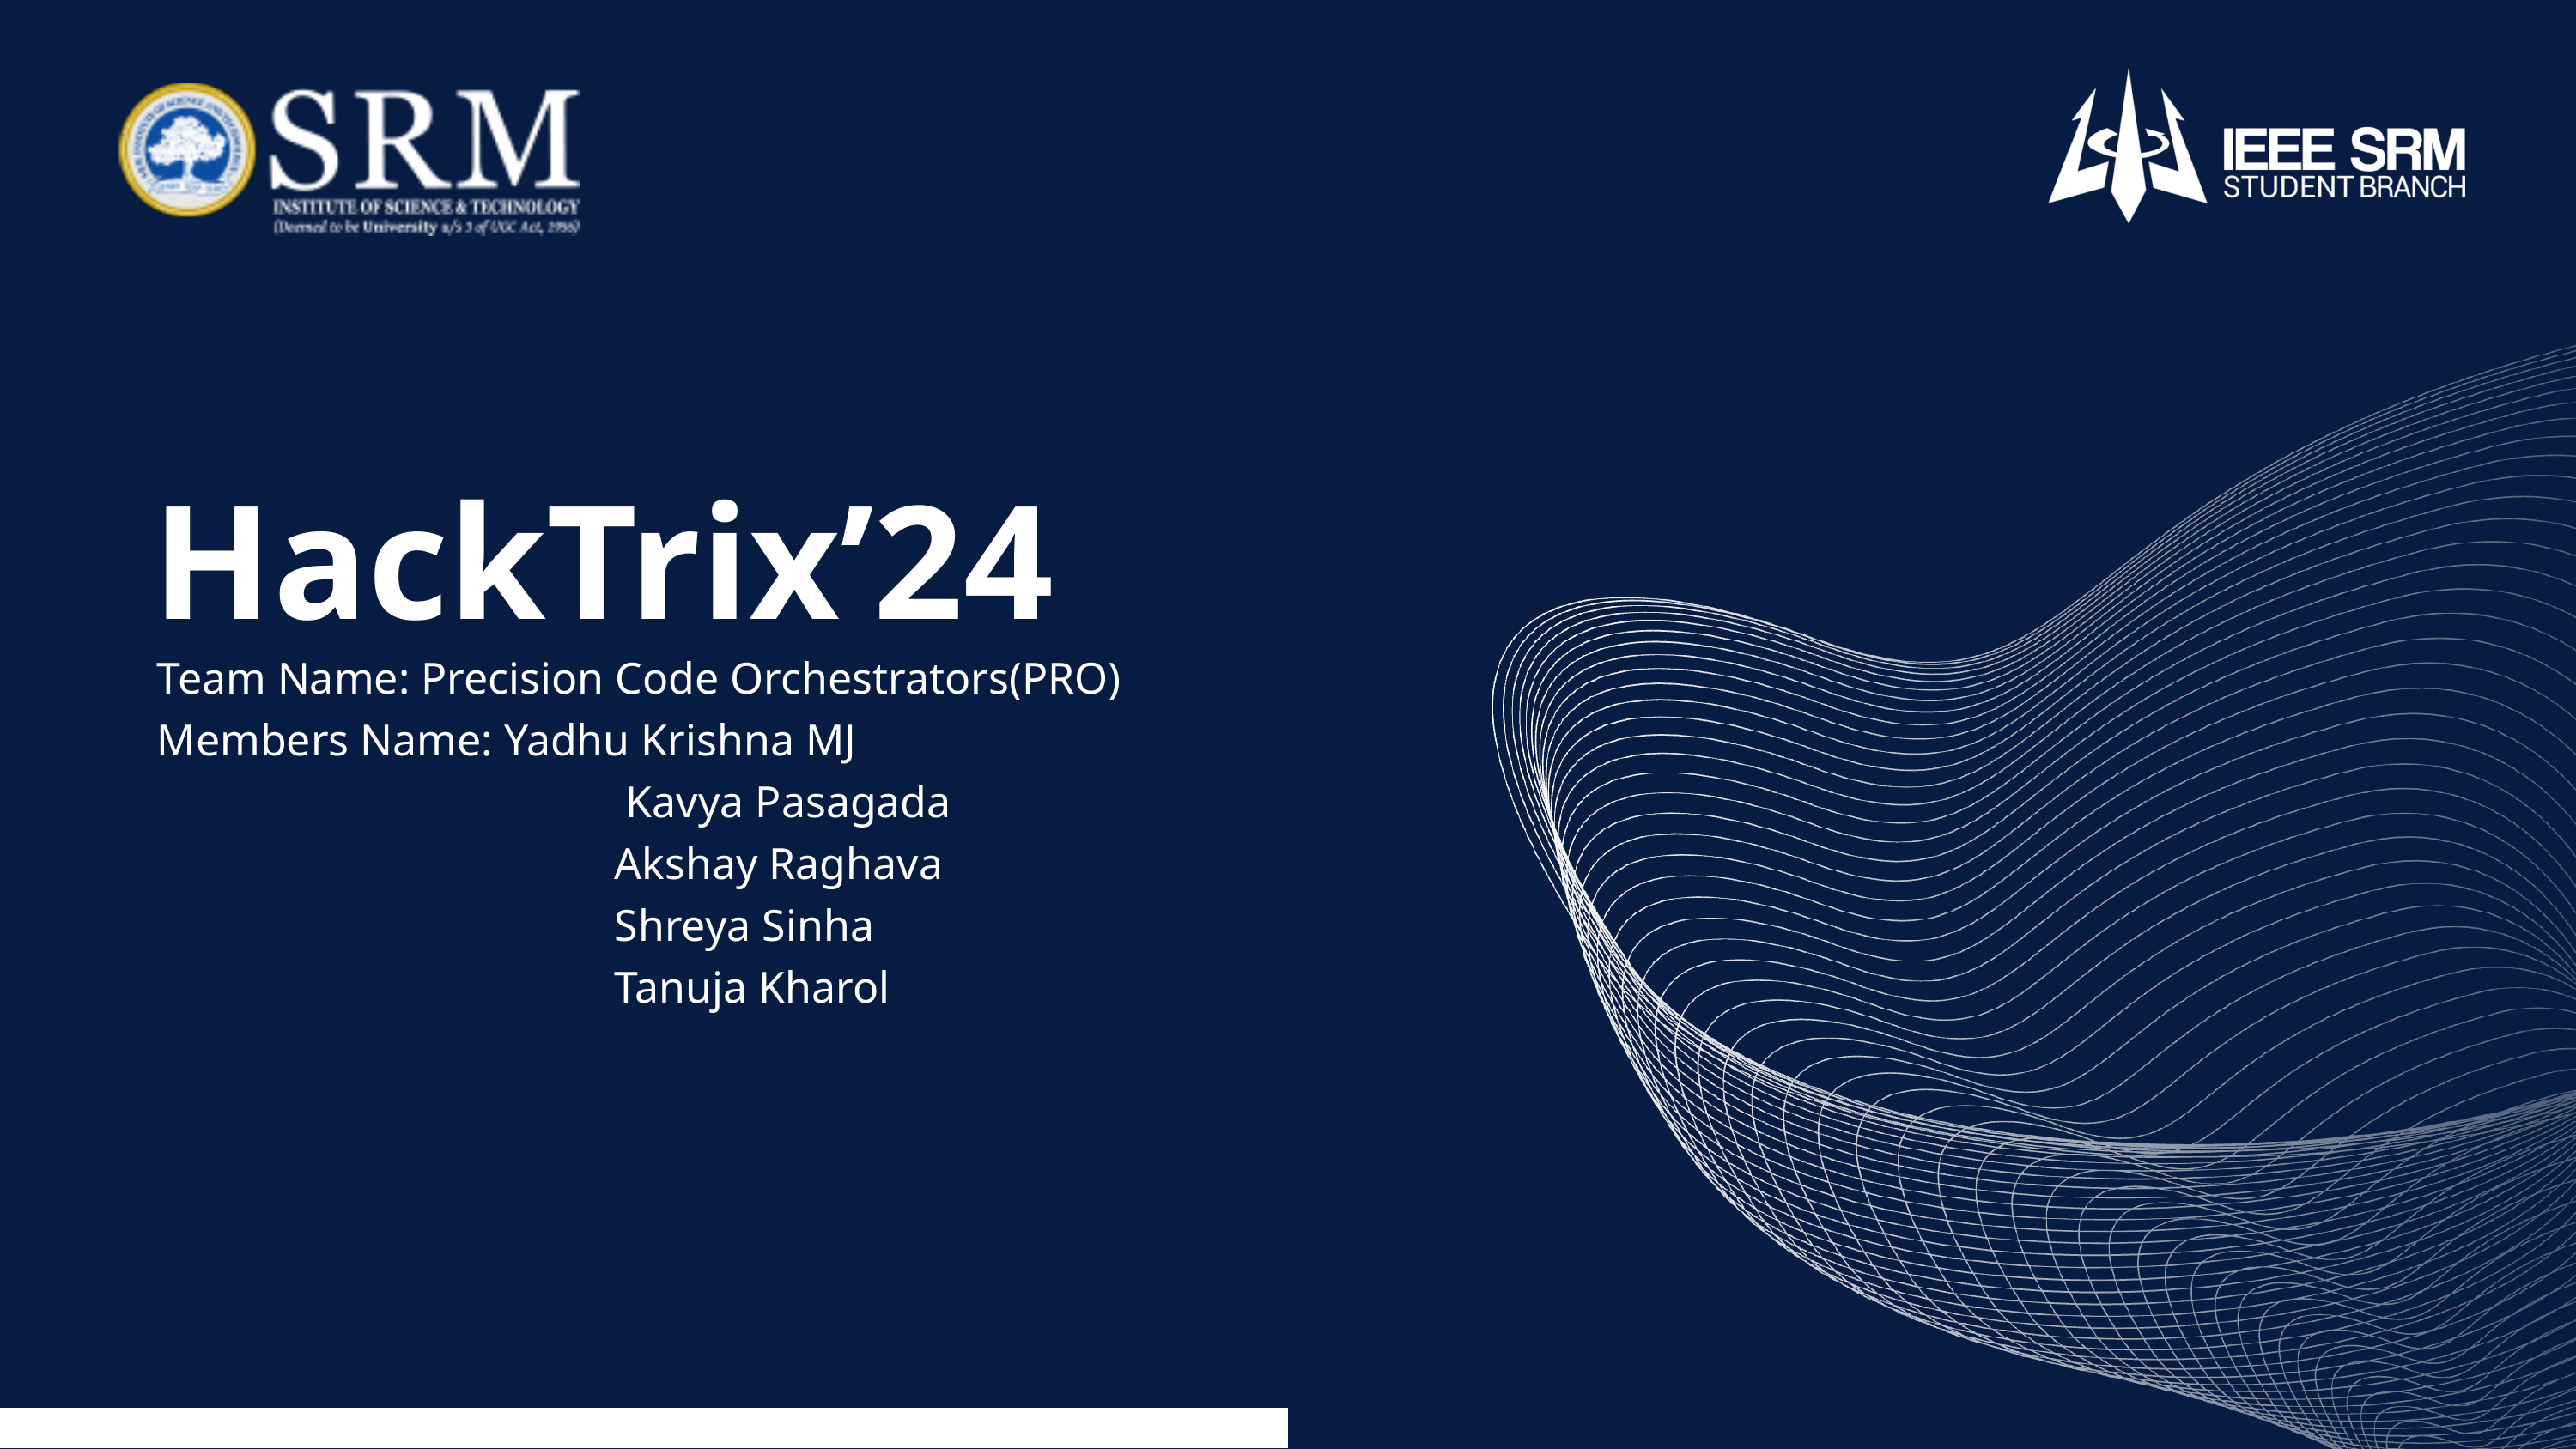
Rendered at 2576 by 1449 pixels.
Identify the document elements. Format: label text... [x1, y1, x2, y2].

text_box Team Name: Precision Code Orchestrators(PRO) Members Name: Yadhu Krishna MJ Kavya Pasagada Akshay Raghava Shreya Sinha Tanuja Kharol [156, 640, 1132, 1210]
text_box [1485, 327, 2576, 1449]
text_box HackTrix’24 [152, 386, 1114, 652]
picture [2028, 47, 2483, 236]
picture [118, 82, 580, 236]
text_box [0, 1377, 1289, 1449]
